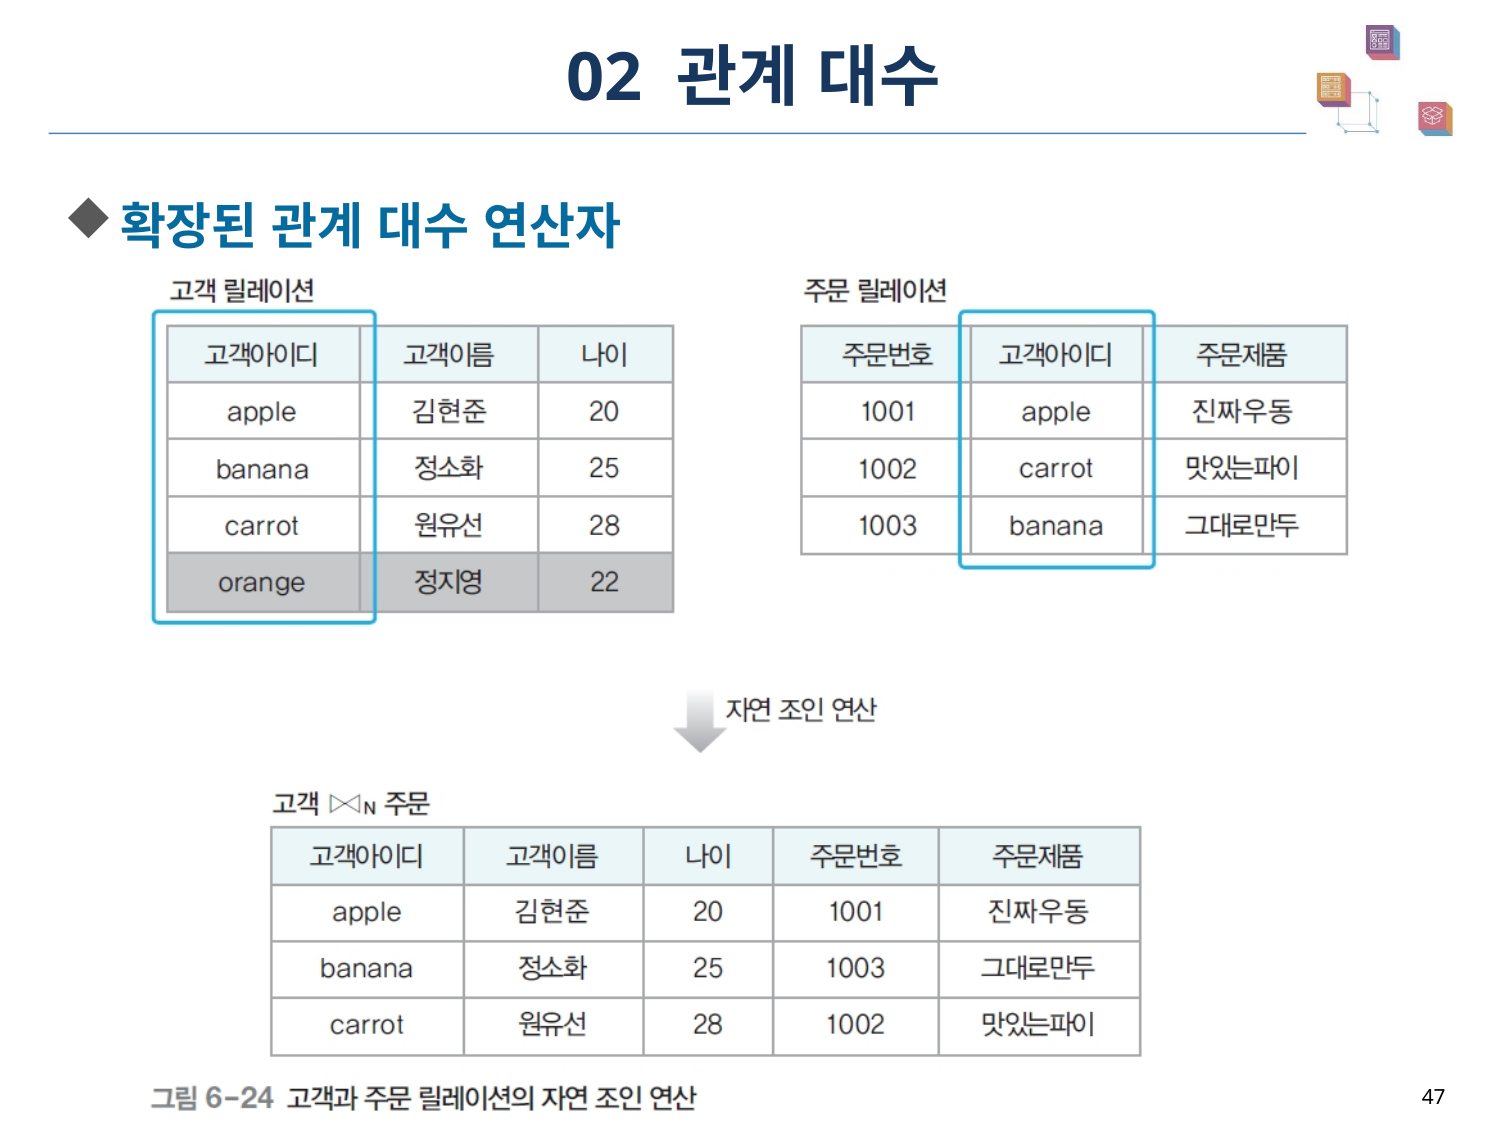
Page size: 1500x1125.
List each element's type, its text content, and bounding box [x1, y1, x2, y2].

picture [1316, 123, 1453, 138]
picture [138, 266, 1356, 1122]
title 02 관계 대수 [48, 25, 1459, 123]
list 확장된 관계 대수 연산자 [48, 187, 1500, 1097]
